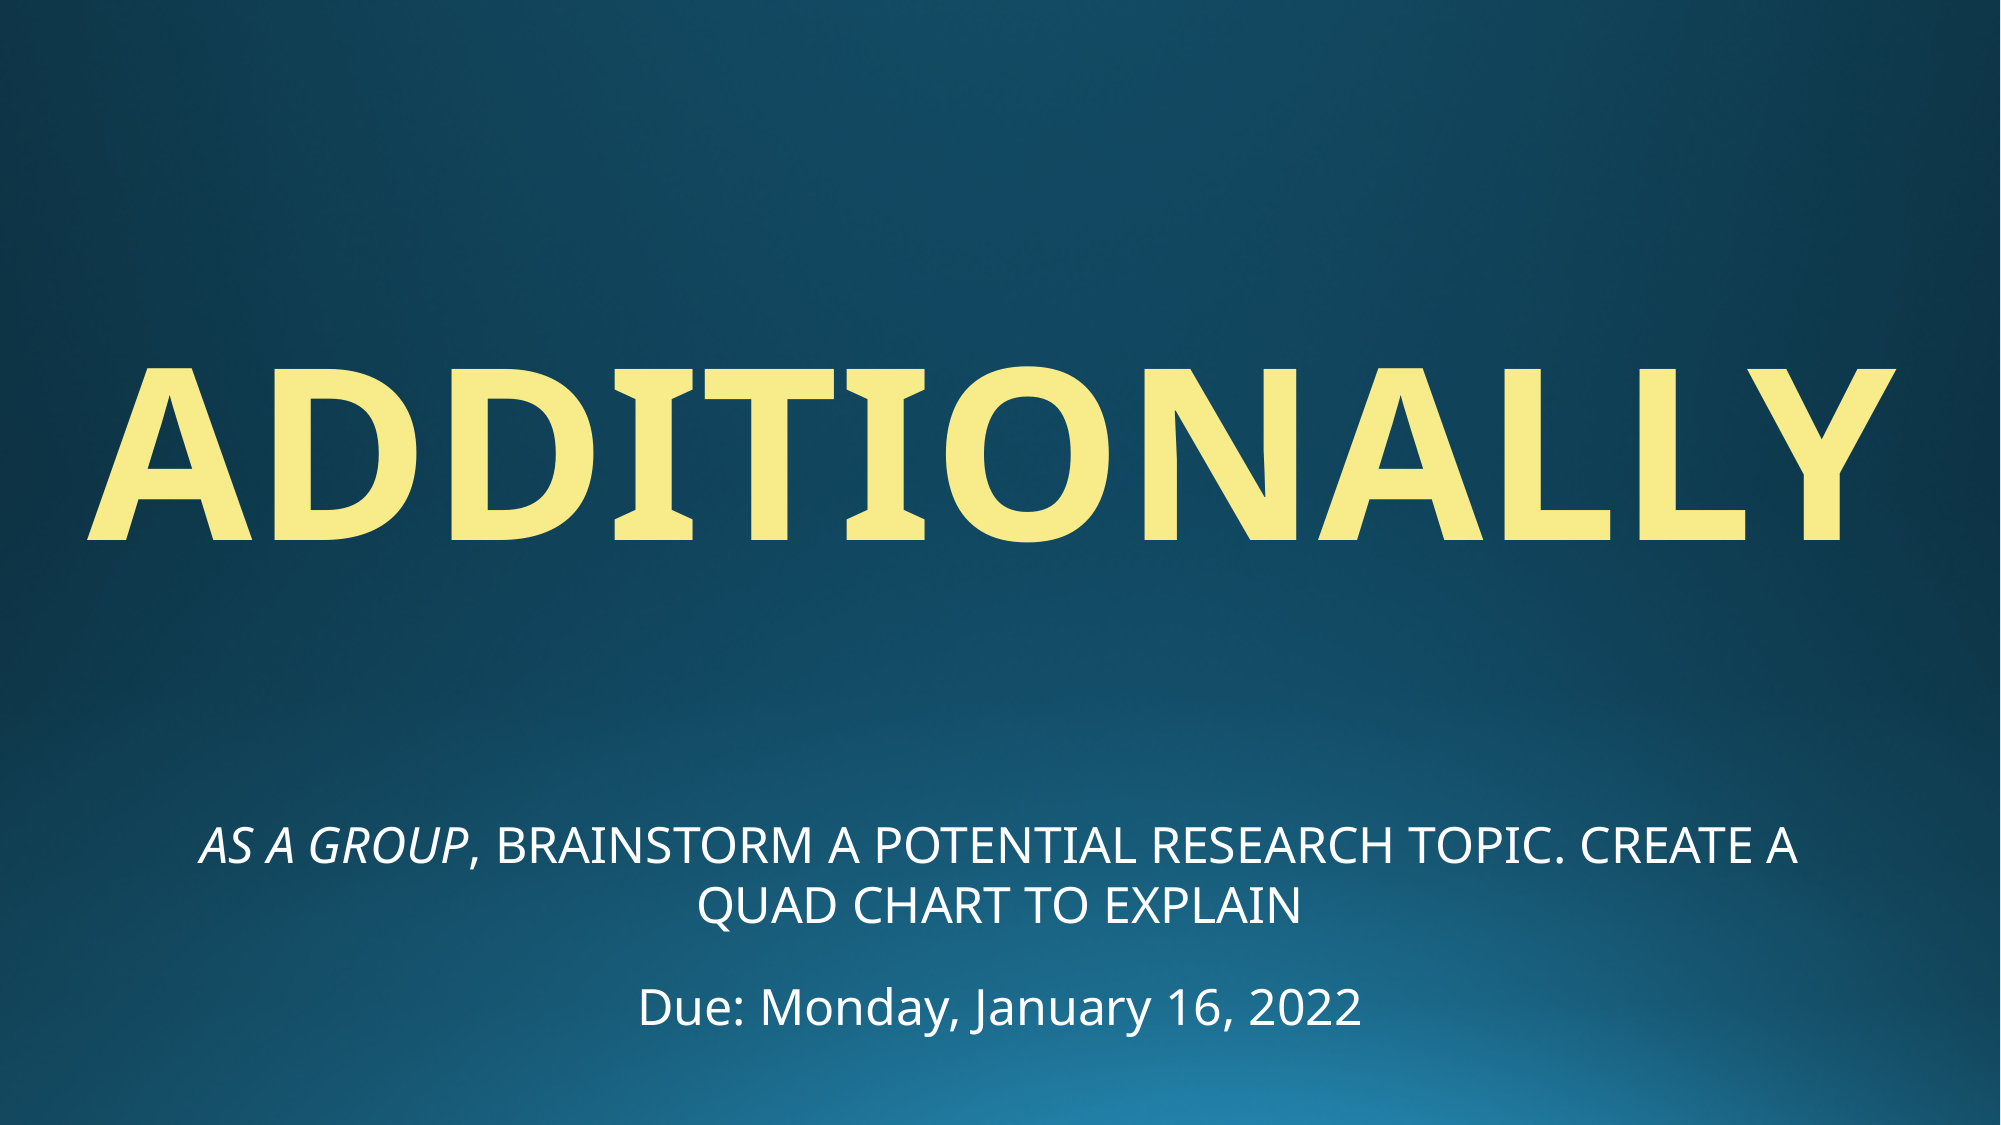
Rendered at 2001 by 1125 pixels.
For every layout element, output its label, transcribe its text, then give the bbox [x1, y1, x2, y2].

text_box Due: Monday, January 16, 2022 [130, 968, 1870, 1088]
picture [0, 0, 2001, 1125]
text_box ADDITIONALLY [15, 293, 1970, 596]
text_box AS A GROUP, BRAINSTORM A POTENTIAL RESEARCH TOPIC. CREATE A QUAD CHART TO EXPLAIN [130, 805, 1870, 941]
